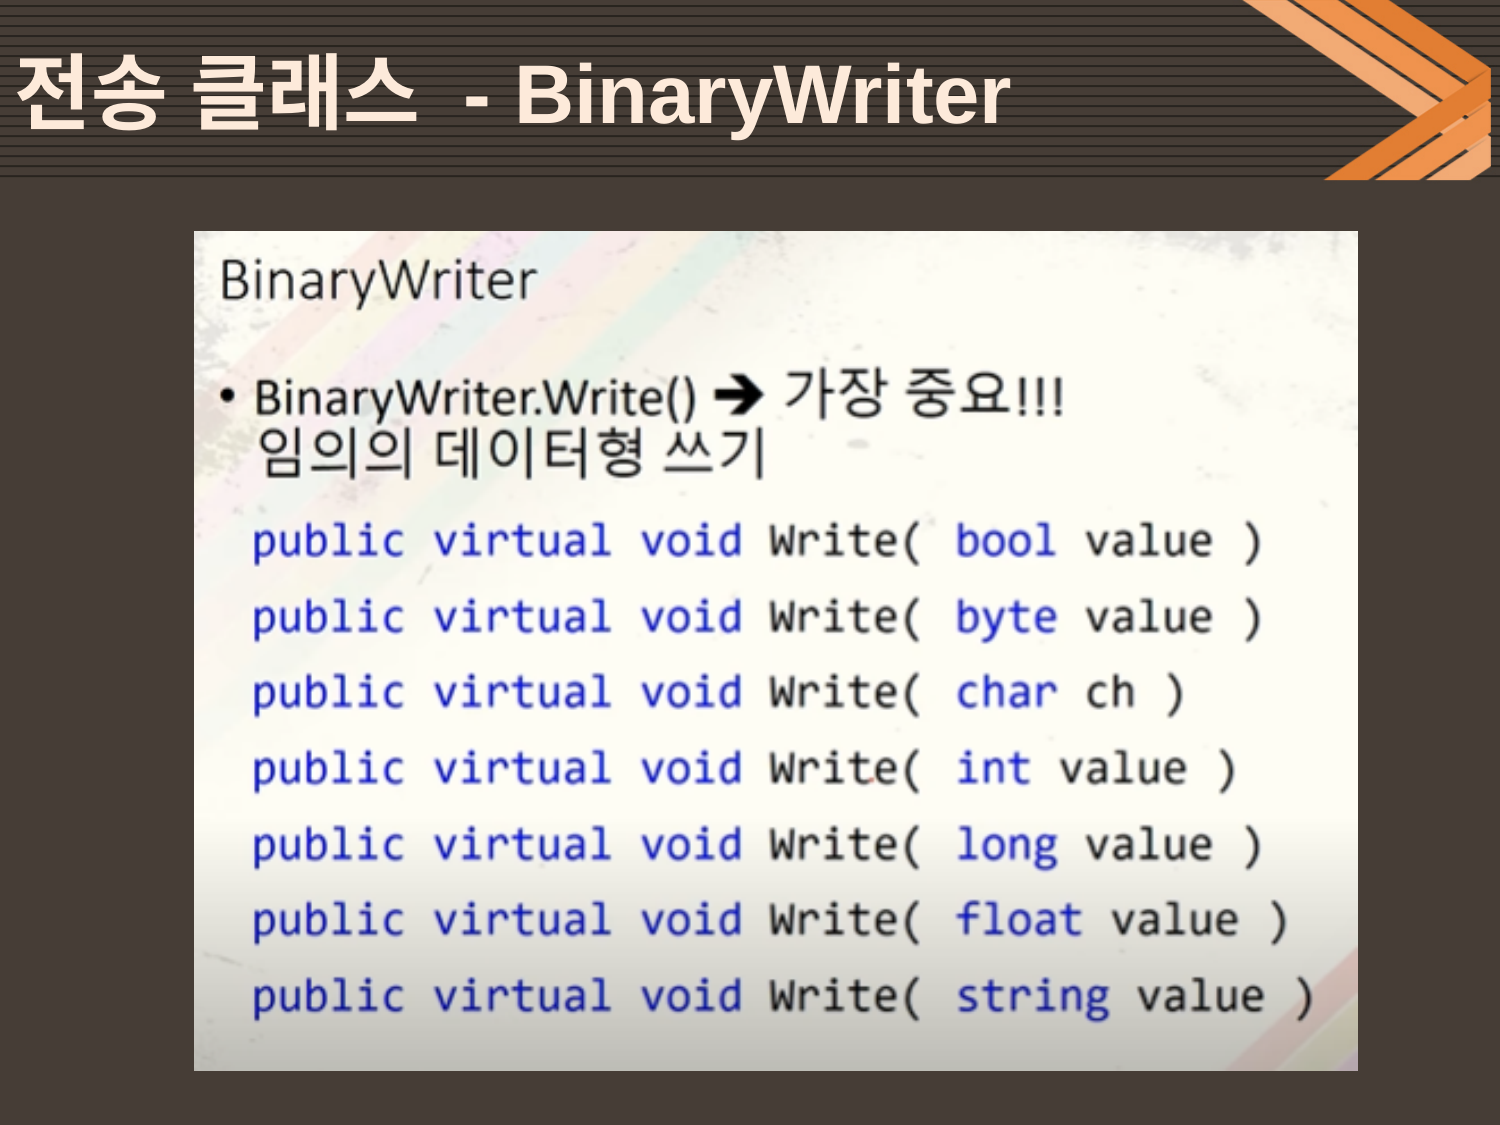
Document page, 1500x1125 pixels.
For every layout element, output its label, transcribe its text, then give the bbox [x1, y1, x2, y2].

title 전송 클래스 - BinaryWriter [0, 2, 1500, 179]
picture [0, 179, 1500, 1125]
